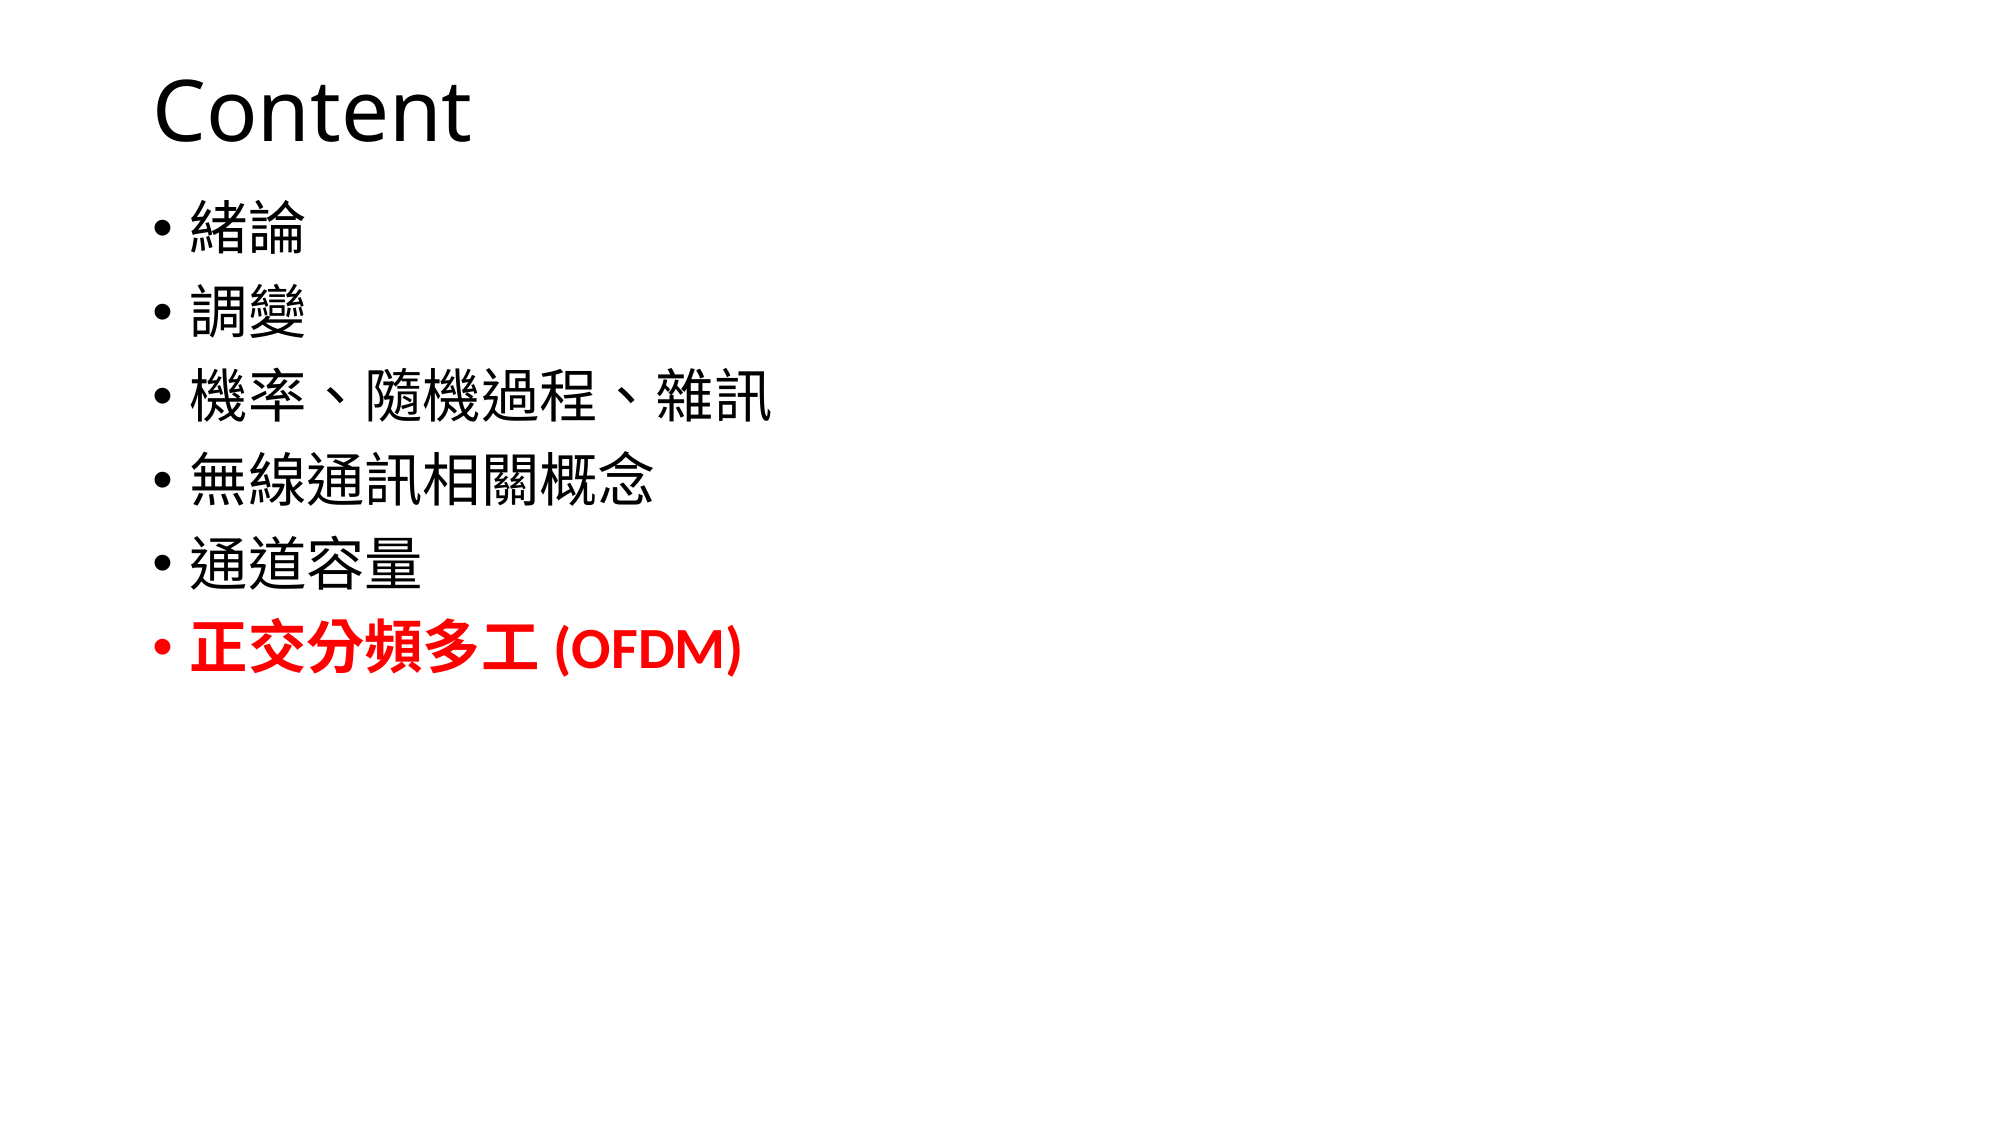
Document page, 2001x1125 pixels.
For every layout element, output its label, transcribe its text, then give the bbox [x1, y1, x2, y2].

title Content [137, 59, 1863, 168]
list 緒論 調變 機率、隨機過程、雜訊 無線通訊相關概念 通道容量 正交分頻多工(OFDM) [137, 192, 1863, 1014]
